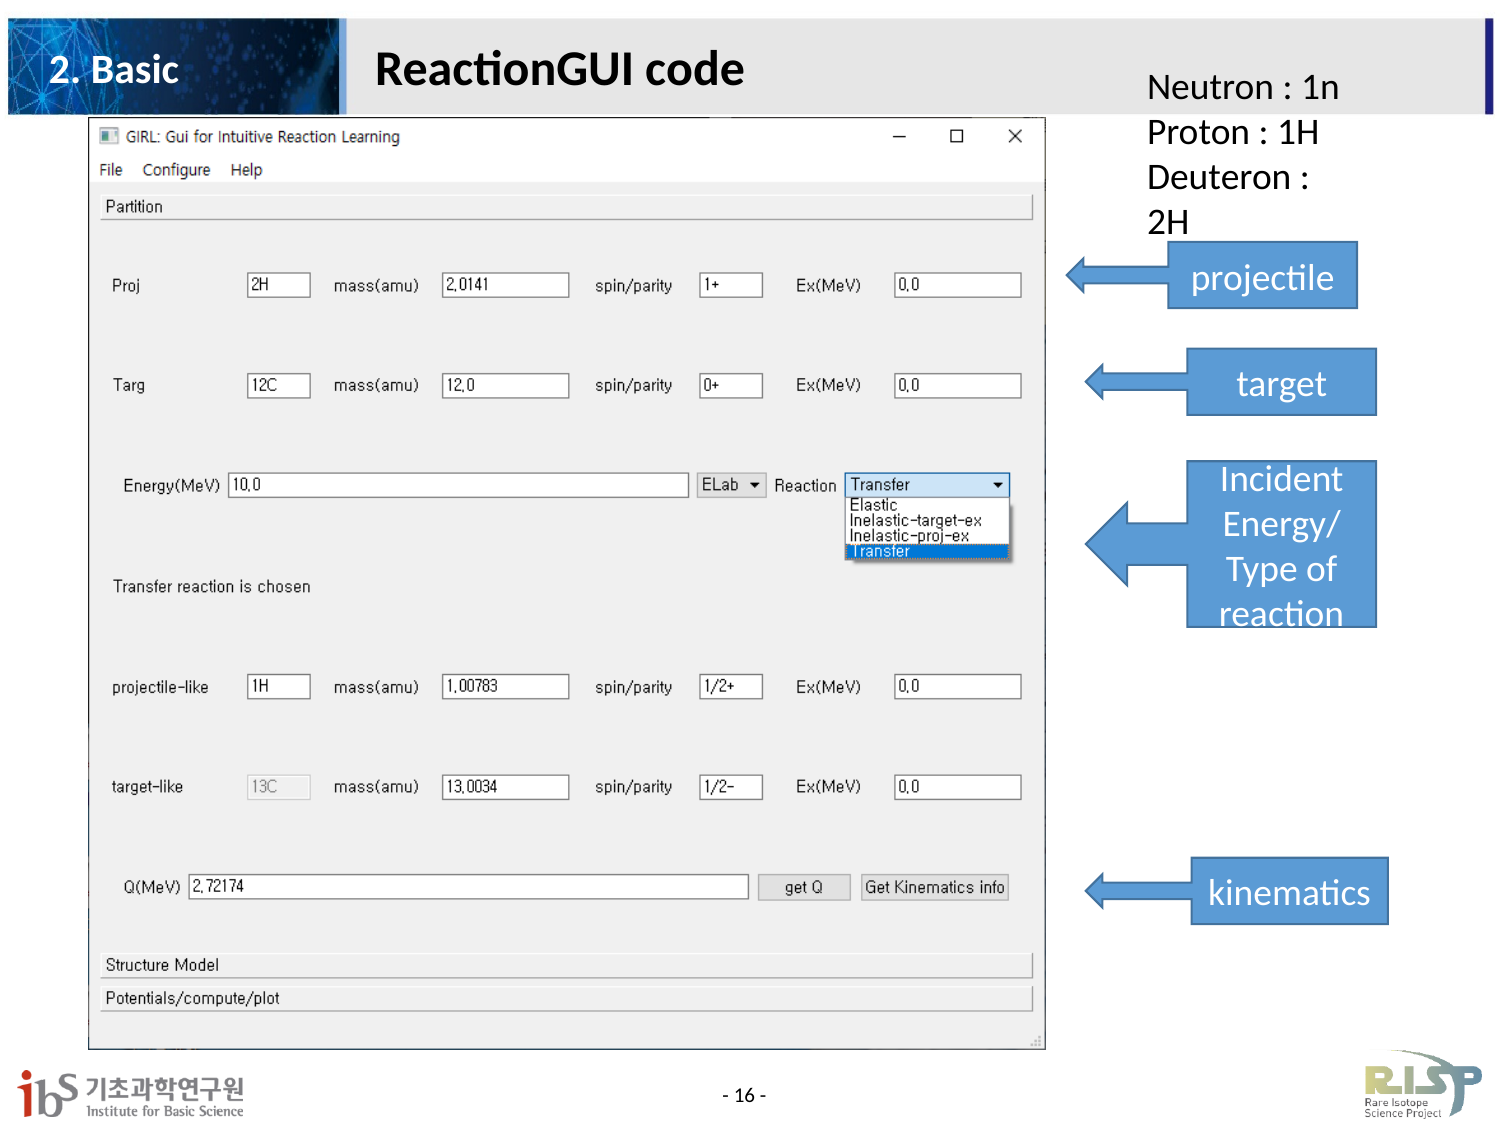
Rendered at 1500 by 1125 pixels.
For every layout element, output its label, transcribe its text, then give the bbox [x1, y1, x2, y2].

picture [1364, 1049, 1482, 1119]
text_box Incident Energy/ Type of reaction [1084, 460, 1378, 628]
text_box kinematics [1084, 856, 1389, 926]
text_box target [1084, 347, 1378, 416]
text_box projectile [1065, 240, 1359, 310]
picture [2, 10, 1500, 1050]
picture [17, 1070, 243, 1117]
text_box Neutron : 1n Proton : 1H Deuteron : 2H [1132, 130, 1358, 250]
